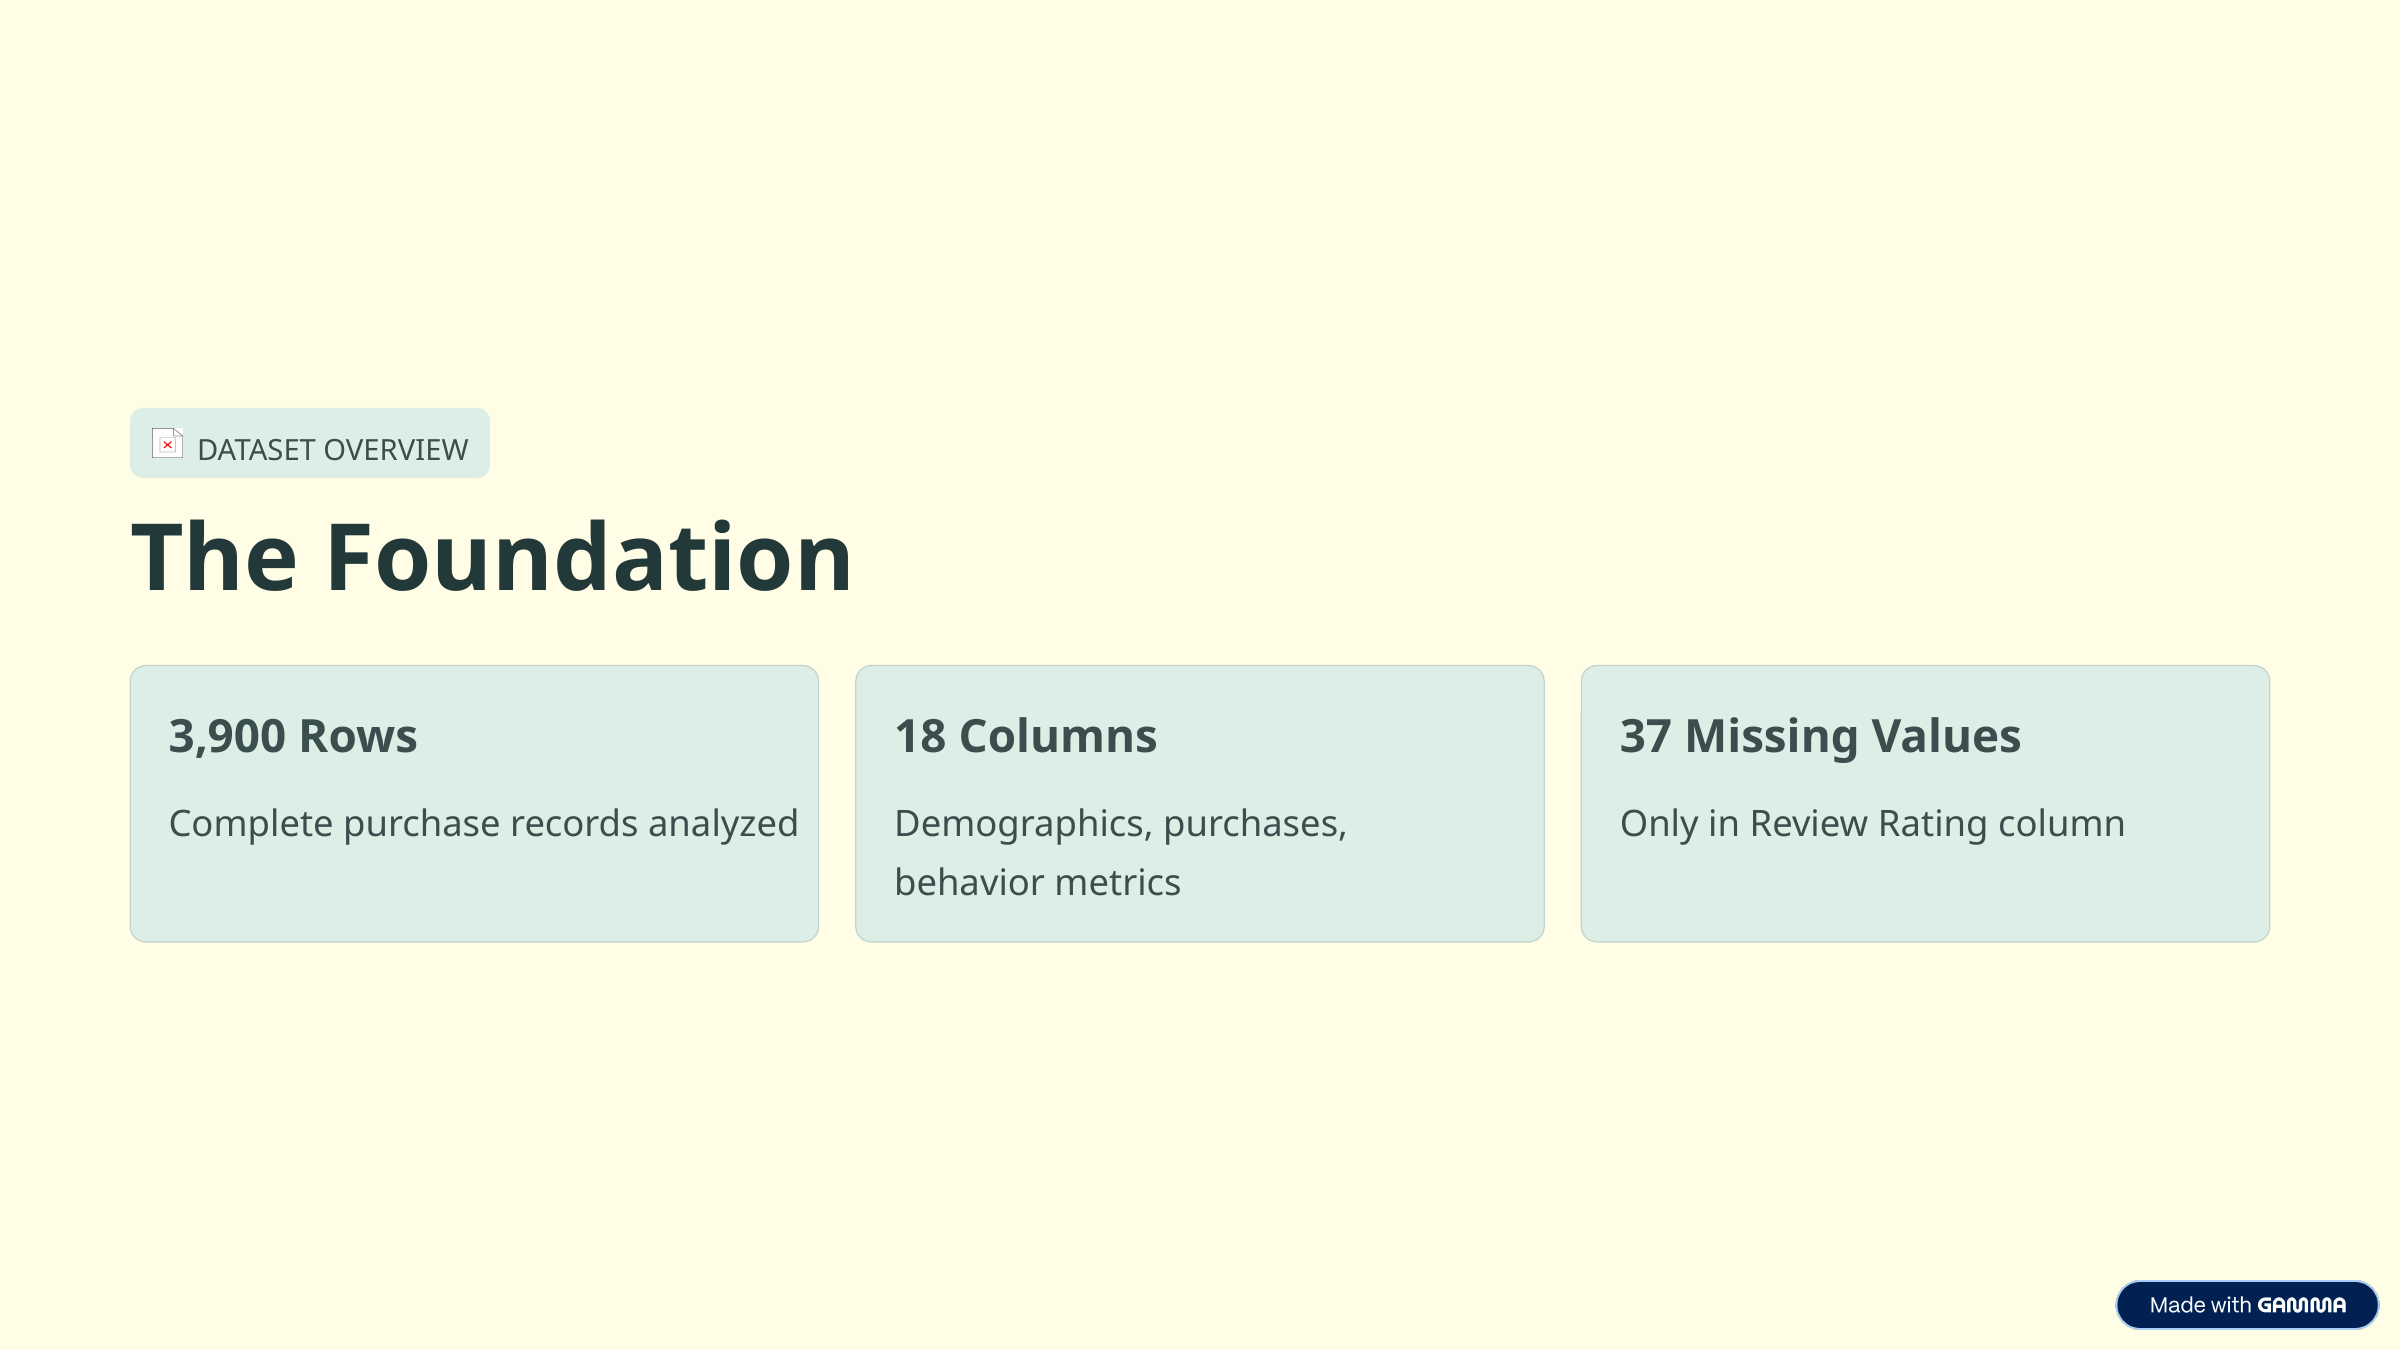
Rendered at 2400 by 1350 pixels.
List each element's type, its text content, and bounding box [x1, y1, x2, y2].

text_box Demographics, purchases, behavior metrics [894, 784, 1506, 904]
picture [152, 427, 183, 458]
text_box DATASET OVERVIEW [197, 419, 468, 467]
text_box 3,900 Rows [168, 703, 634, 762]
text_box [130, 407, 490, 478]
text_box 18 Columns [894, 703, 1360, 762]
text_box [1581, 665, 2270, 942]
text_box Only in Review Rating column [1619, 784, 2232, 844]
text_box 37 Missing Values [1619, 703, 2085, 762]
text_box [130, 665, 819, 942]
text_box Complete purchase records analyzed [168, 784, 781, 844]
text_box The Foundation [130, 493, 1061, 610]
text_box [855, 665, 1545, 942]
picture [2106, 1271, 2389, 1339]
